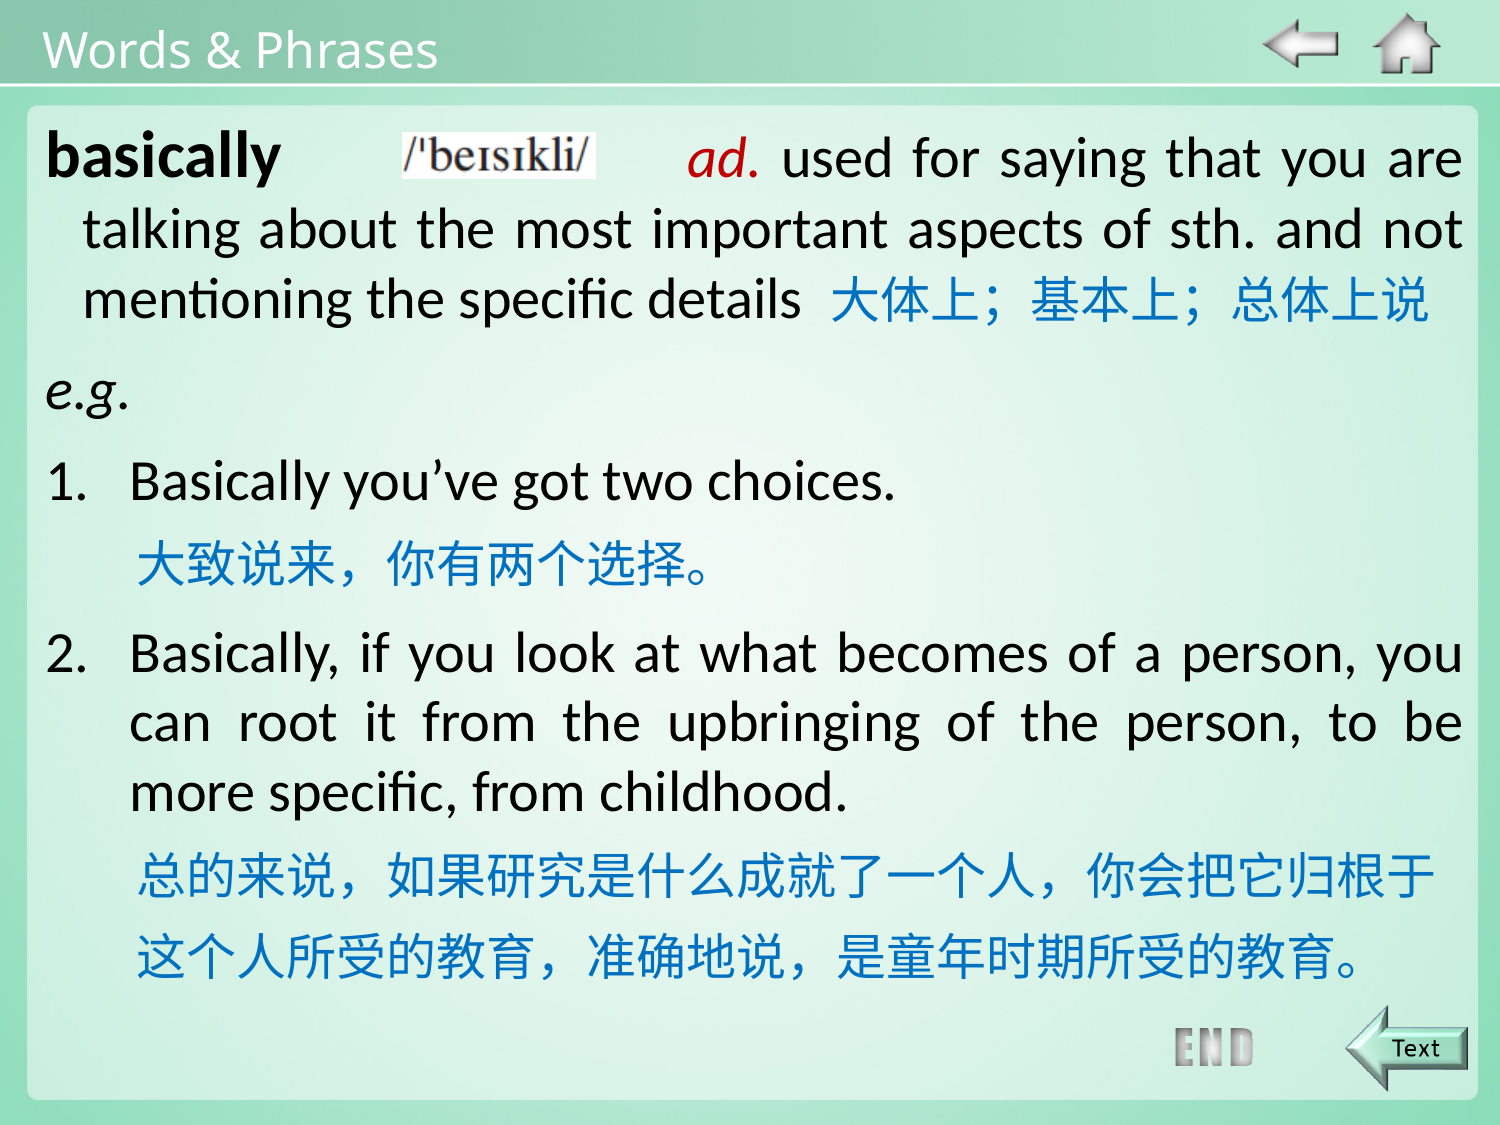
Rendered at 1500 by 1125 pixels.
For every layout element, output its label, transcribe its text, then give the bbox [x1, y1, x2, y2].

picture [0, 0, 1500, 1125]
list basically ad. used for saying that you are talking about the most important aspects of sth. and not mentioning the specific details 大体上；基本上；总体上说 e.g. Basically you’ve got two choices. 大致说来，你有两个选择。 Basically, if you look at what becomes of a person, you can root it from the upbringing of the person, to be more specific, from childhood. 总的来说，如果研究是什么成就了一个人，你会把它归根于 这个人所受的教育，准确地说，是童年时期所受的教育。 [29, 102, 1480, 1099]
text_box Words & Phrases [27, 11, 582, 87]
